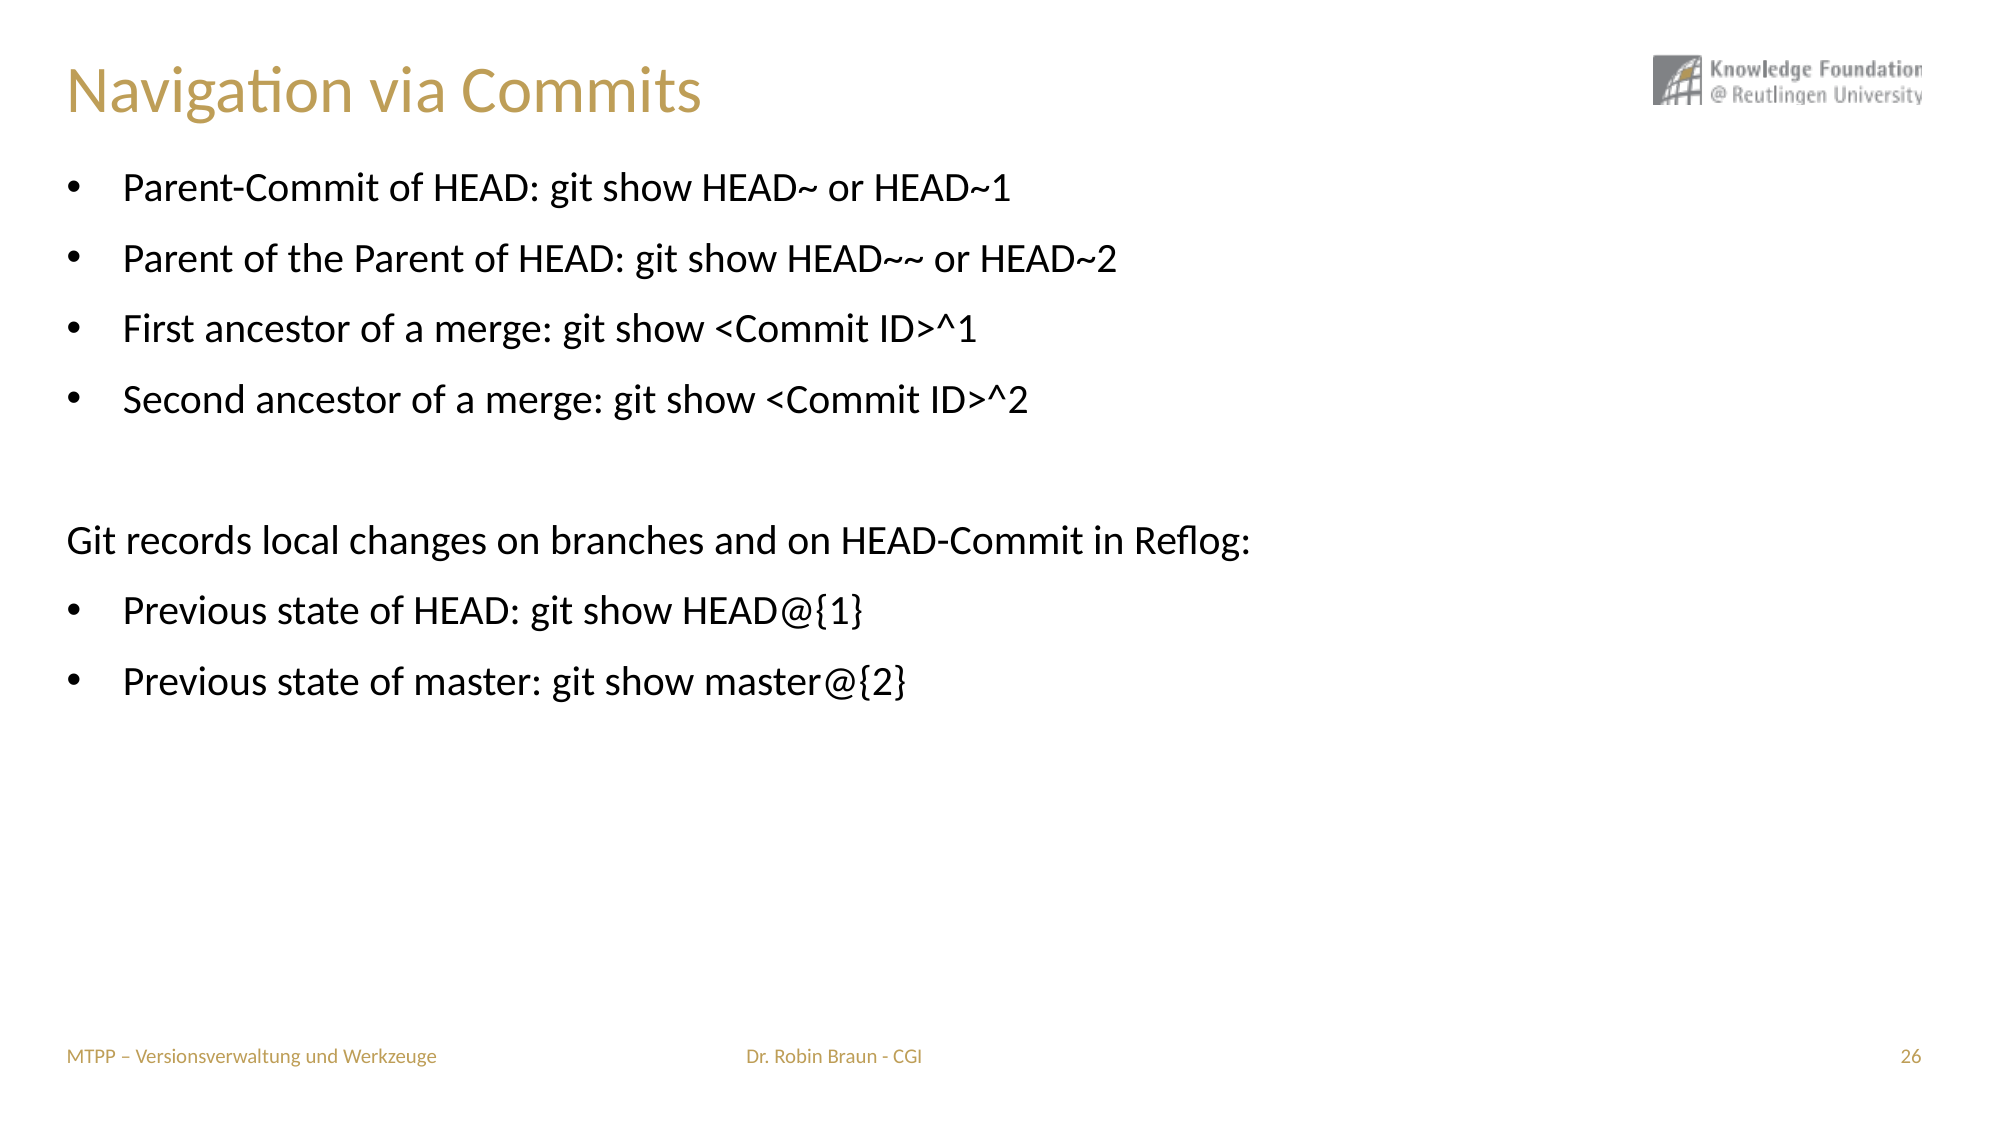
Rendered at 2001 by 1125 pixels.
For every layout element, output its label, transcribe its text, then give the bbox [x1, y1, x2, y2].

list Parent-Commit of HEAD: git show HEAD~ or HEAD~1 Parent of the Parent of HEAD: git show HEAD~~ or HEAD~2 First ancestor of a merge: git show <Commit ID>^1 Second ancestor of a merge: git show <Commit ID>^2 Git records local changes on branches and on HEAD-Commit in Reflog: Previous state of HEAD: git show HEAD@{1} Previous state of master: git show master@{2} [66, 160, 1922, 988]
title Navigation via Commits [66, 42, 1603, 138]
